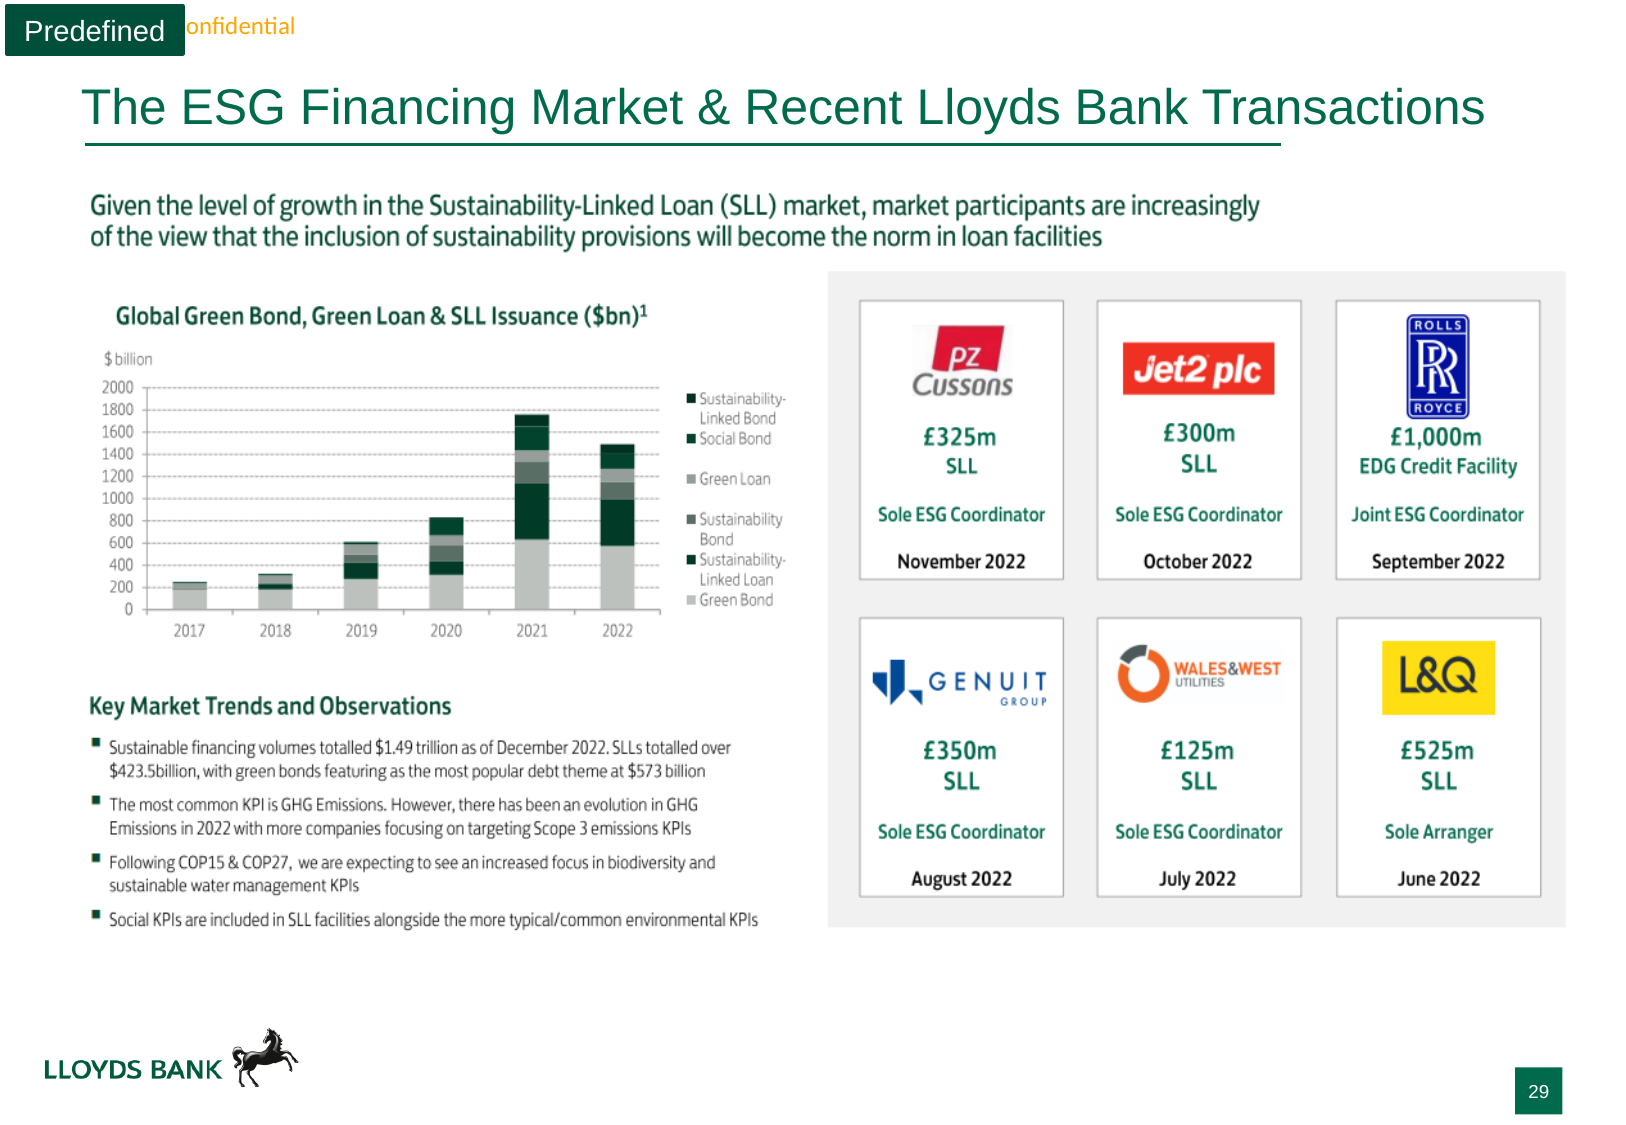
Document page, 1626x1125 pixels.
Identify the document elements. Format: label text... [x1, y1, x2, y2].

picture [35, 184, 1589, 941]
text_box Predefined [5, 4, 185, 56]
title The ESG Financing Market & Recent Lloyds Bank Transactions [80, 75, 1547, 135]
